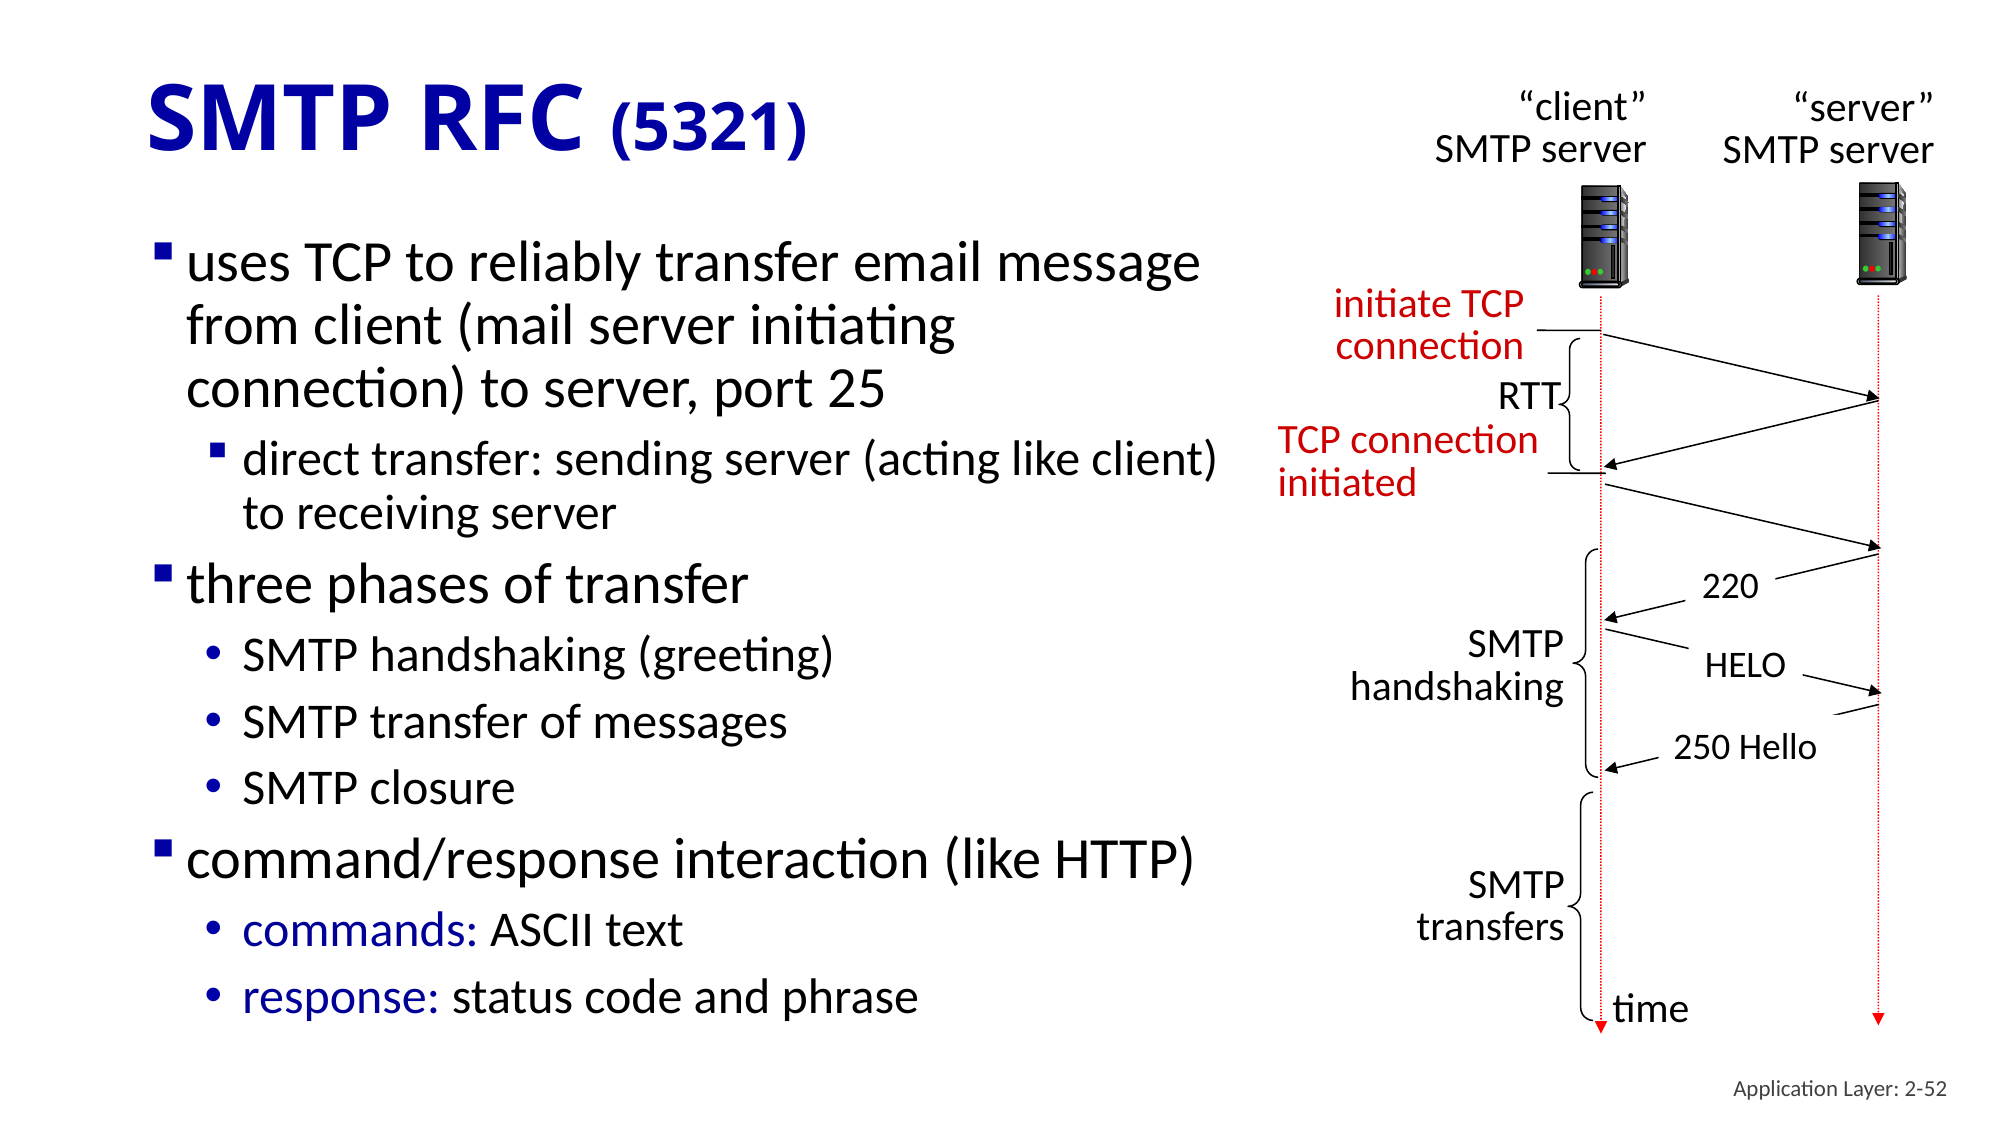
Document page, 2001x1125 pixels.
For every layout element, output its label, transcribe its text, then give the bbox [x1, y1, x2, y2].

text_box [1569, 338, 1581, 412]
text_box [1579, 185, 1630, 288]
text_box [1872, 1011, 1885, 1026]
text_box “client” SMTP server [1410, 79, 1662, 179]
title SMTP RFC (5321) [131, 47, 1856, 195]
text_box initiate TCP connection [1318, 275, 1540, 376]
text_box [1306, 792, 1594, 1021]
text_box TCP connection initiated [1263, 412, 1623, 513]
text_box uses TCP to reliably transfer email message from client (mail server initiating connection) to server, port 25 direct transfer: sending server (acting like client) to receiving server three phases of transfer SMTP handshaking (greeting) SMTP transfer of messages SMTP closure command/response interaction (like HTTP) commands: ASCII text response: status code and phrase [113, 223, 1244, 987]
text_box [1857, 182, 1907, 285]
text_box [1623, 488, 1882, 549]
slide_number Application Layer: 2-52 [1512, 1056, 1963, 1117]
text_box [1603, 334, 1880, 402]
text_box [1306, 549, 1882, 778]
text_box RTT [1483, 367, 1577, 412]
text_box time [1597, 981, 1705, 1039]
text_box “server” SMTP server [1698, 79, 1950, 180]
